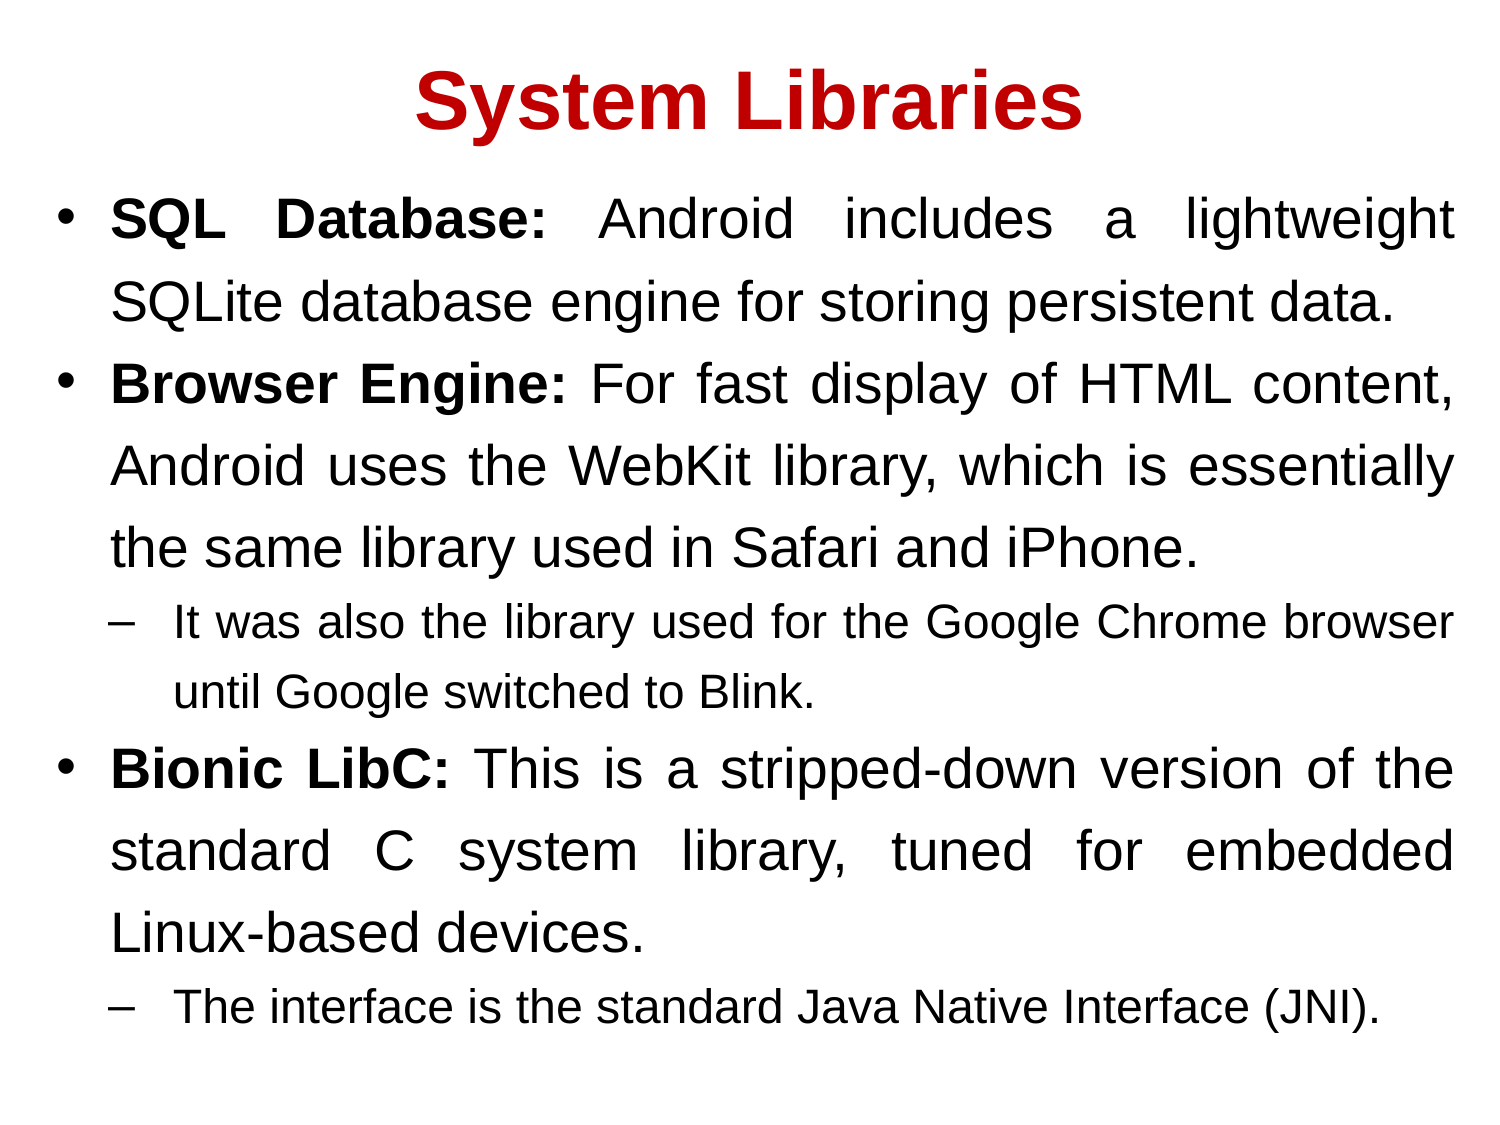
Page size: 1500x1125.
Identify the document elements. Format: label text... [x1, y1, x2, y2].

text_box SQL Database: Android includes a lightweight SQLite database engine for storing persistent data. Browser Engine: For fast display of HTML content, Android uses the WebKit library, which is essentially the same library used in Safari and iPhone. It was also the library used for the Google Chrome browser until Google switched to Blink. Bionic LibC: This is a stripped-down version of the standard C system library, tuned for embedded Linux-based devices. The interface is the standard Java Native Interface (JNI). [41, 160, 1471, 1106]
text_box System Libraries [75, 19, 1425, 160]
